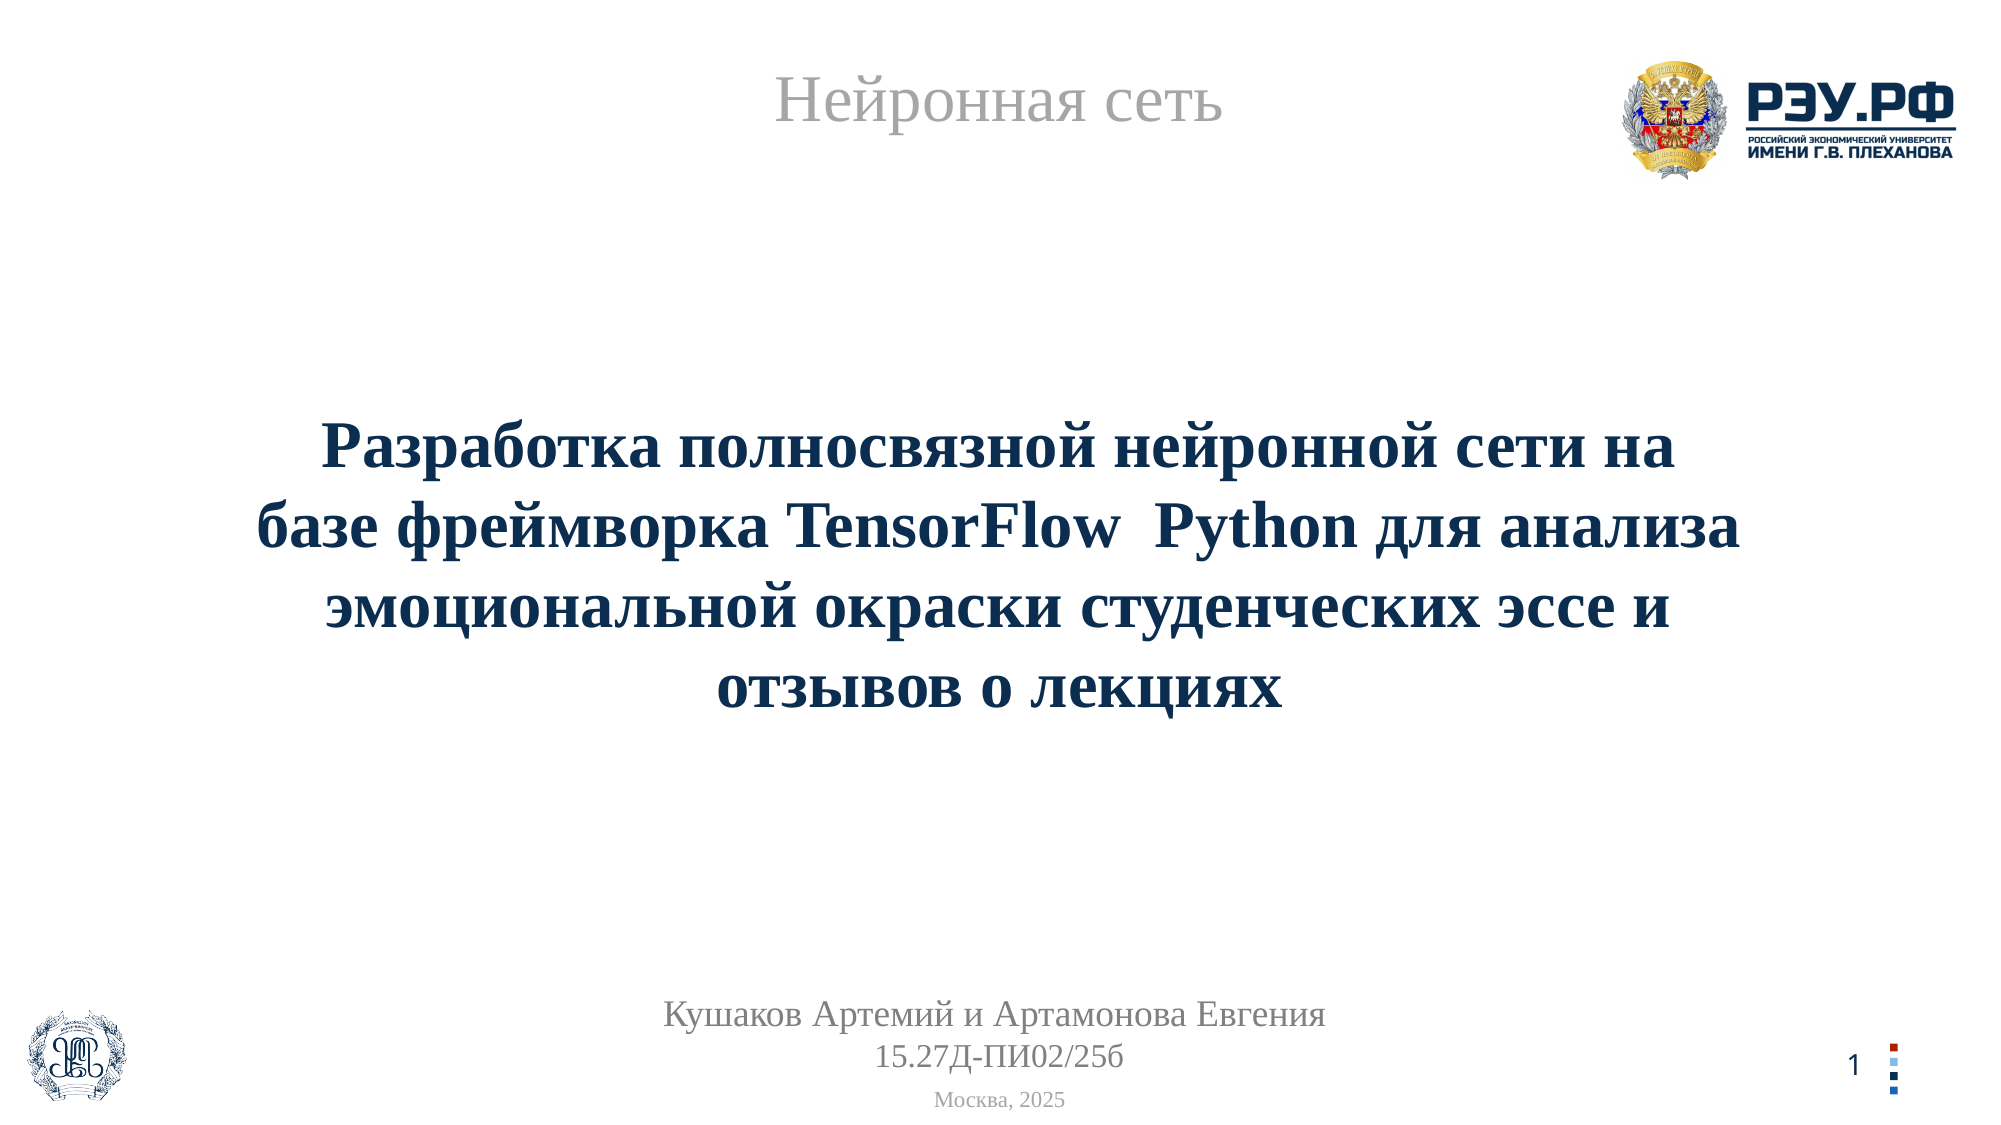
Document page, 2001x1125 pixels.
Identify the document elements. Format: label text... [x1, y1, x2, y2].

text_box Кушаков Артемий и Артамонова Евгения 15.27Д-ПИ02/25б [648, 981, 1351, 1081]
picture [1604, 20, 1973, 228]
text_box Москва, 2025 [919, 1081, 1081, 1120]
text_box Нейронная сеть [760, 47, 1240, 143]
text_box Разработка полносвязной нейронной сети на базе фреймворка TensorFlow Python для анализа эмоциональной окраски студенческих эссе и отзывов о лекциях [238, 393, 1761, 728]
picture [27, 1010, 127, 1101]
